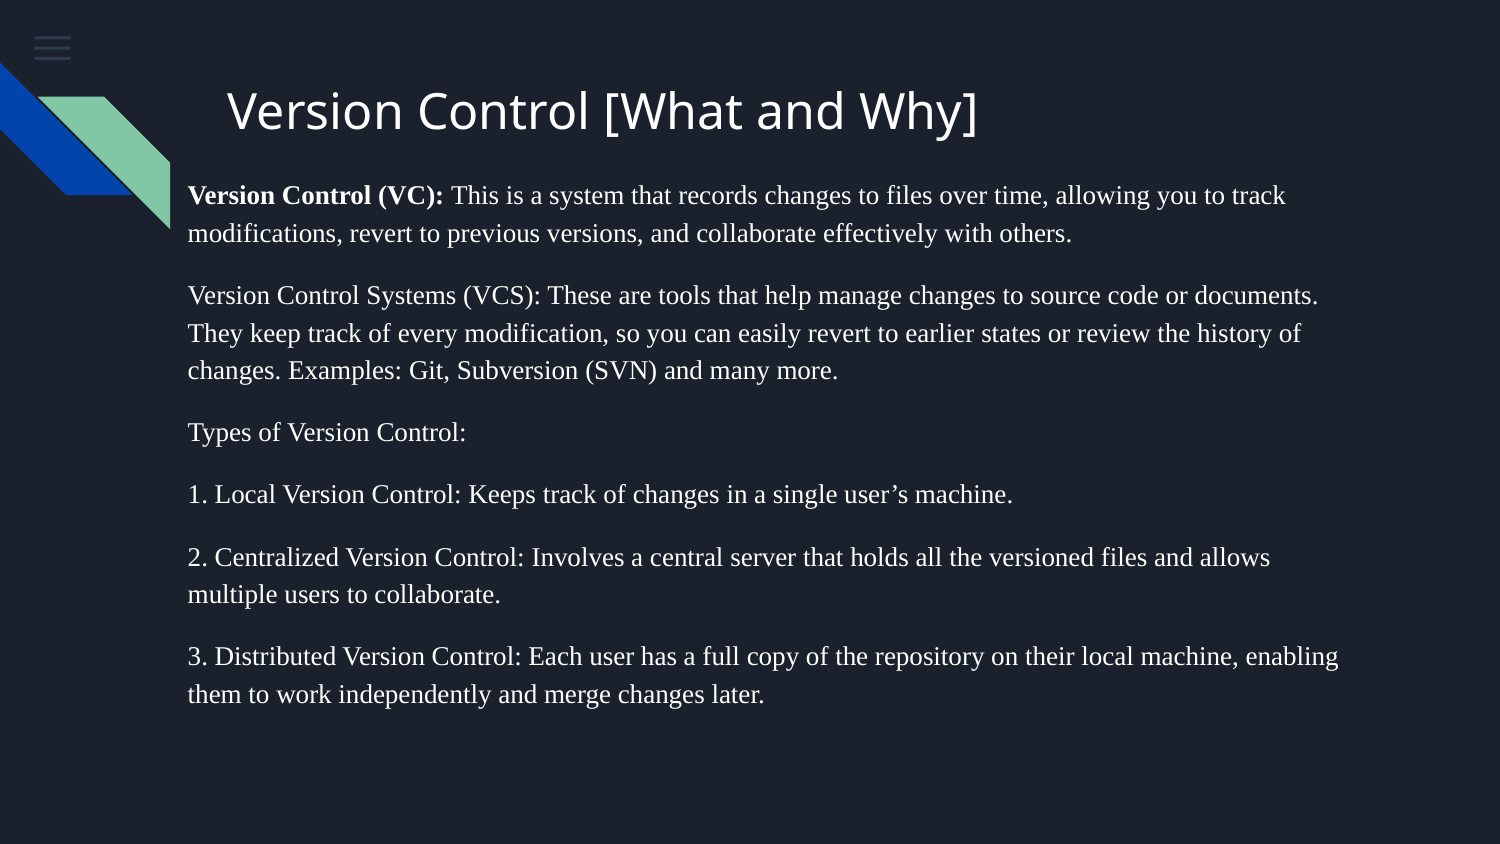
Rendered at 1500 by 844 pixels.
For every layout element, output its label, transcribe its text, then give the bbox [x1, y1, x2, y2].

title Version Control [What and Why] [212, 64, 1368, 158]
list Version Control (VC): This is a system that records changes to files over time, allowing you to track modifications, revert to previous versions, and collaborate effectively with others. Version Control Systems (VCS): These are tools that help manage changes to source code or documents. They keep track of every modification, so you can easily revert to earlier states or review the history of changes. Examples: Git, Subversion (SVN) and many more. Types of Version Control: 1. Local Version Control: Keeps track of changes in a single user’s machine. 2. Centralized Version Control: Involves a central server that holds all the versioned files and allows multiple users to collaborate. 3. Distributed Version Control: Each user has a full copy of the repository on their local machine, enabling them to work independently and merge changes later. [172, 158, 1368, 769]
